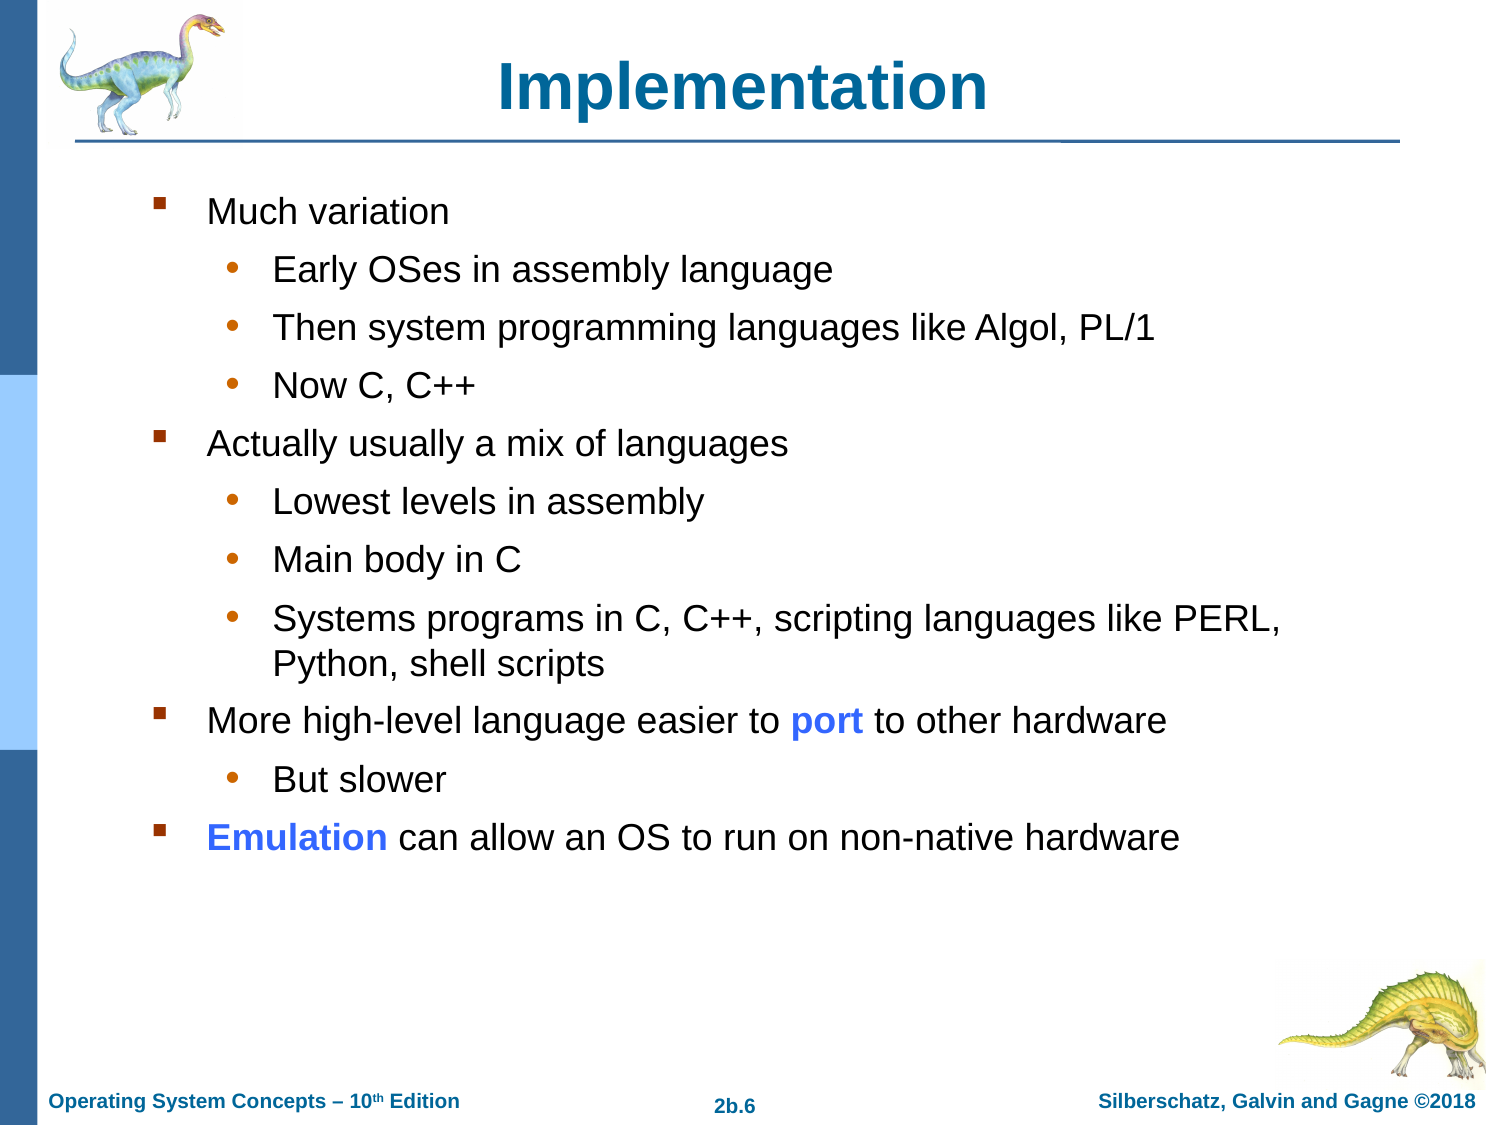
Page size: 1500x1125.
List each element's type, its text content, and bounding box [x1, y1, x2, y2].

title Implementation [81, 35, 1406, 131]
list Much variation Early OSes in assembly language Then system programming languages like Algol, PL/1 Now C, C++ Actually usually a mix of languages Lowest levels in assembly Main body in C Systems programs in C, C++, scripting languages like PERL, Python, shell scripts More high-level language easier to port to other hardware But slower Emulation can allow an OS to run on non-native hardware [135, 179, 1401, 923]
picture [46, 0, 243, 149]
picture [1275, 959, 1486, 1090]
